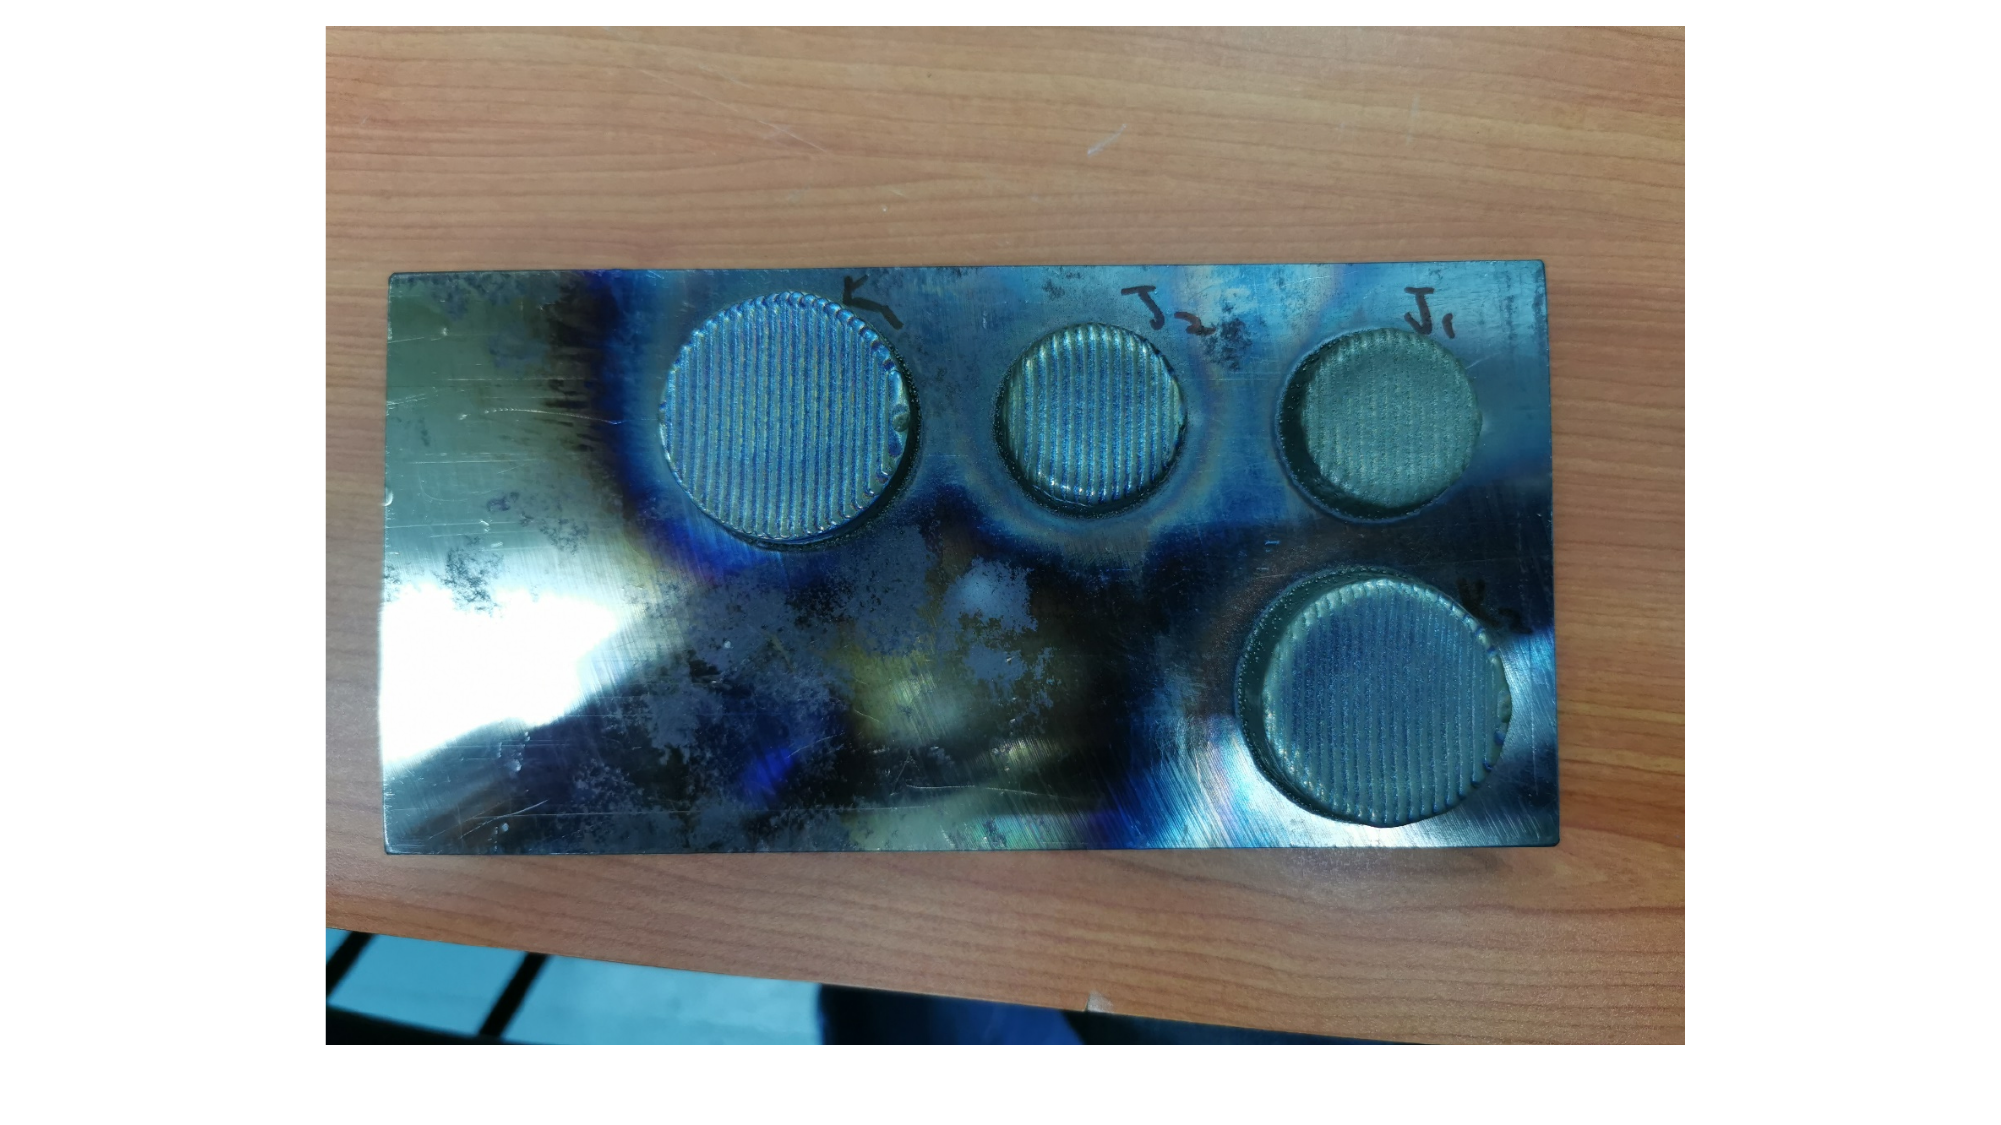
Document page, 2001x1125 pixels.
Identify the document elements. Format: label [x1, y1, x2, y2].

picture [327, 0, 1683, 1125]
